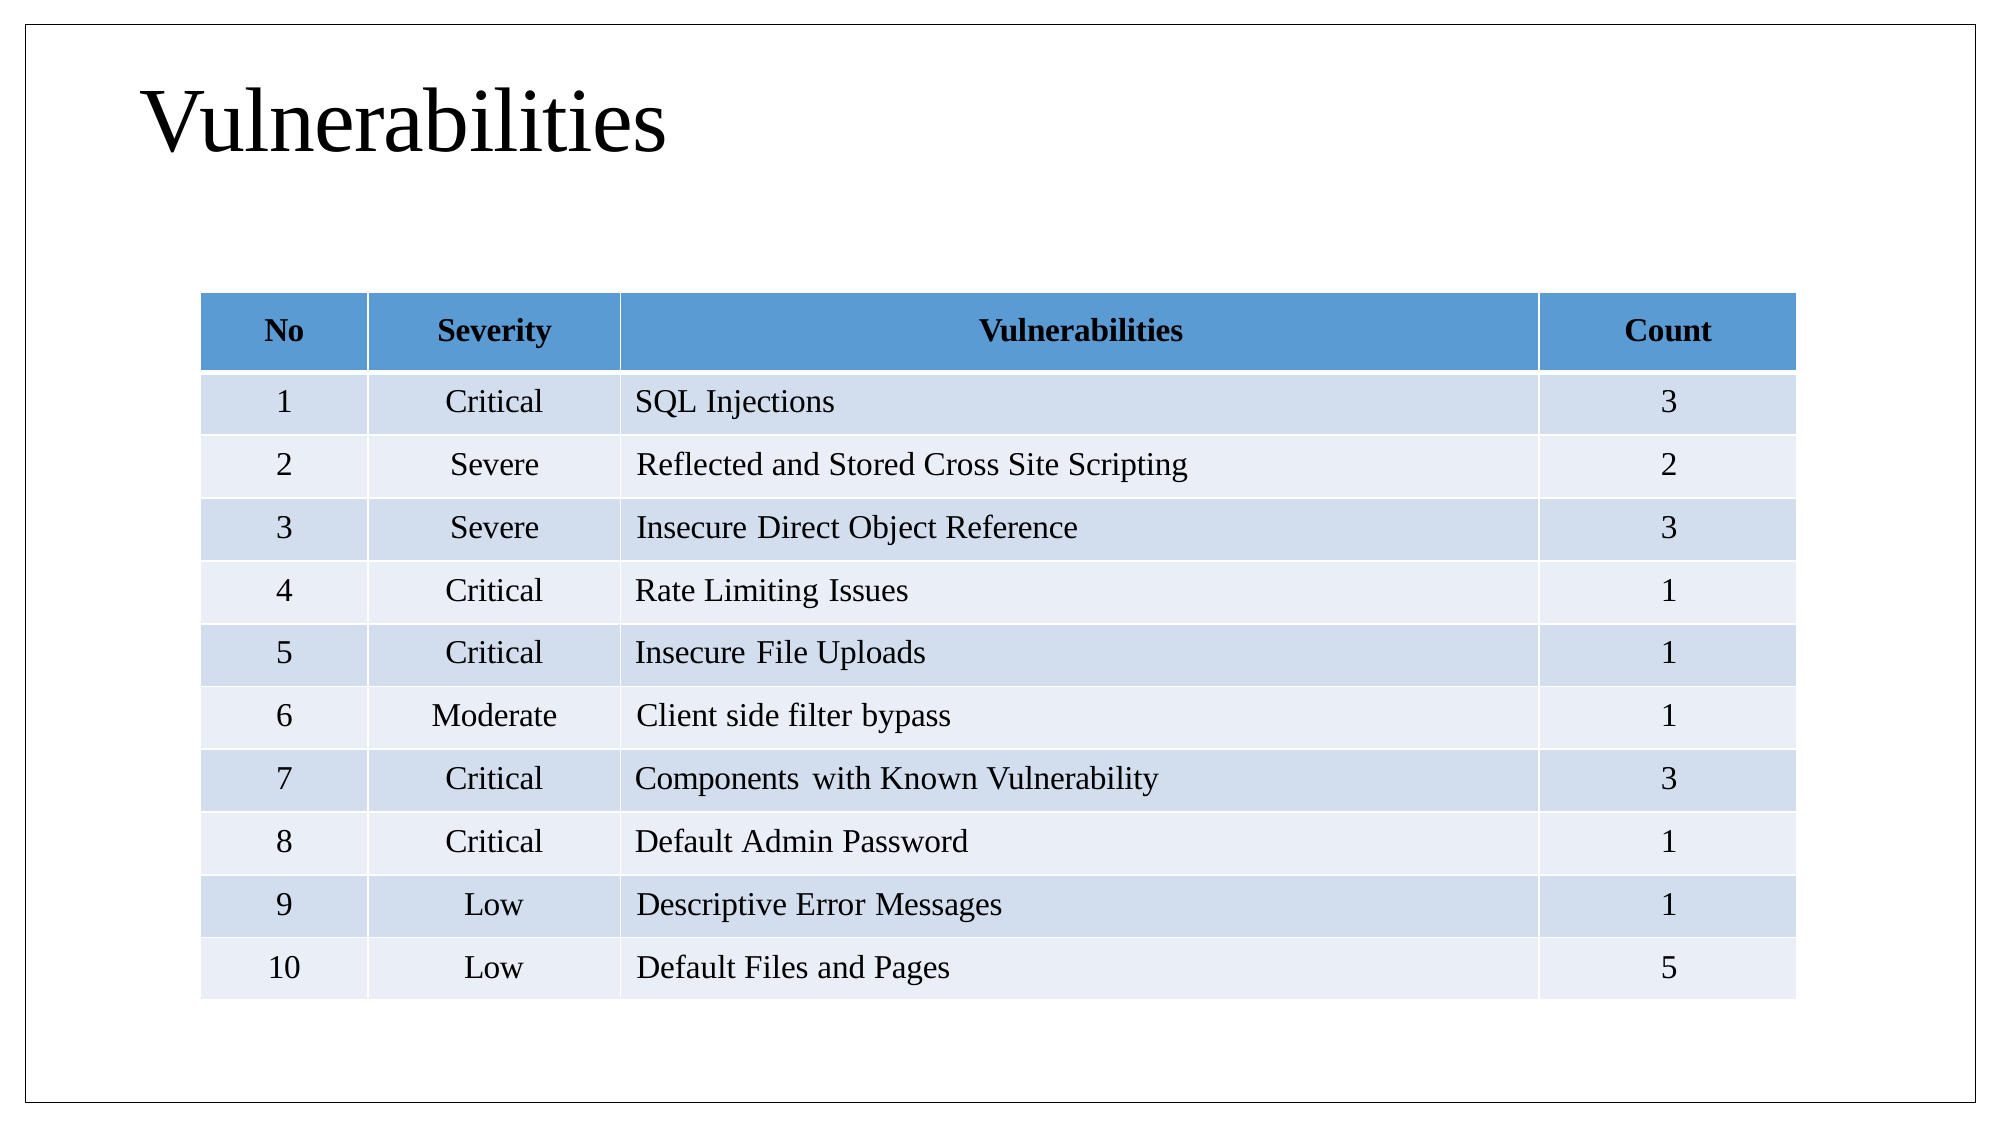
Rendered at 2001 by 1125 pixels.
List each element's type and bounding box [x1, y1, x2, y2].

text_box [25, 24, 1976, 1103]
